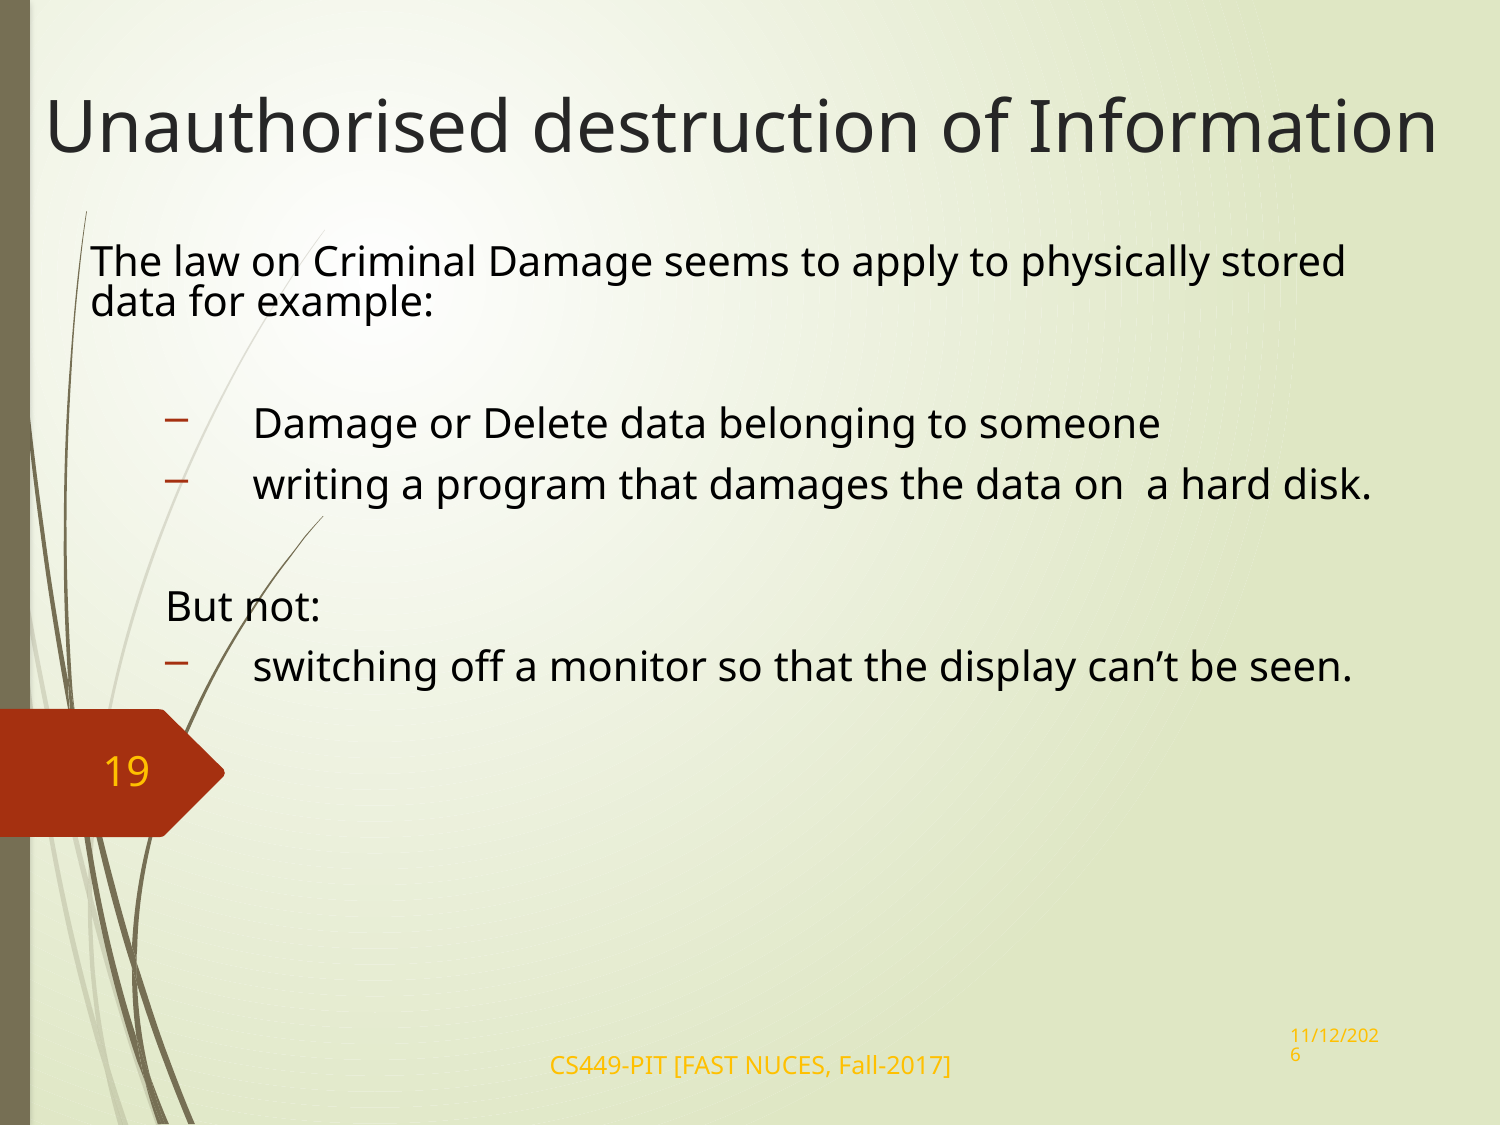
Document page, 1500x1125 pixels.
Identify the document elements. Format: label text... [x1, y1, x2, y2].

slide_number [1275, 1006, 1401, 1068]
title Unauthorised destruction of Information [29, 62, 1471, 175]
slide_number 19 [69, 743, 166, 803]
text_box CS449-PIT [FAST NUCES, Fall-2017] [534, 1042, 967, 1088]
subtitle The law on Criminal Damage seems to apply to physically stored data for example: Damage or Delete data belonging to someone writing a program that damages the data on a hard disk. But not: switching off a monitor so that the display can’t be seen. [75, 237, 1425, 1000]
